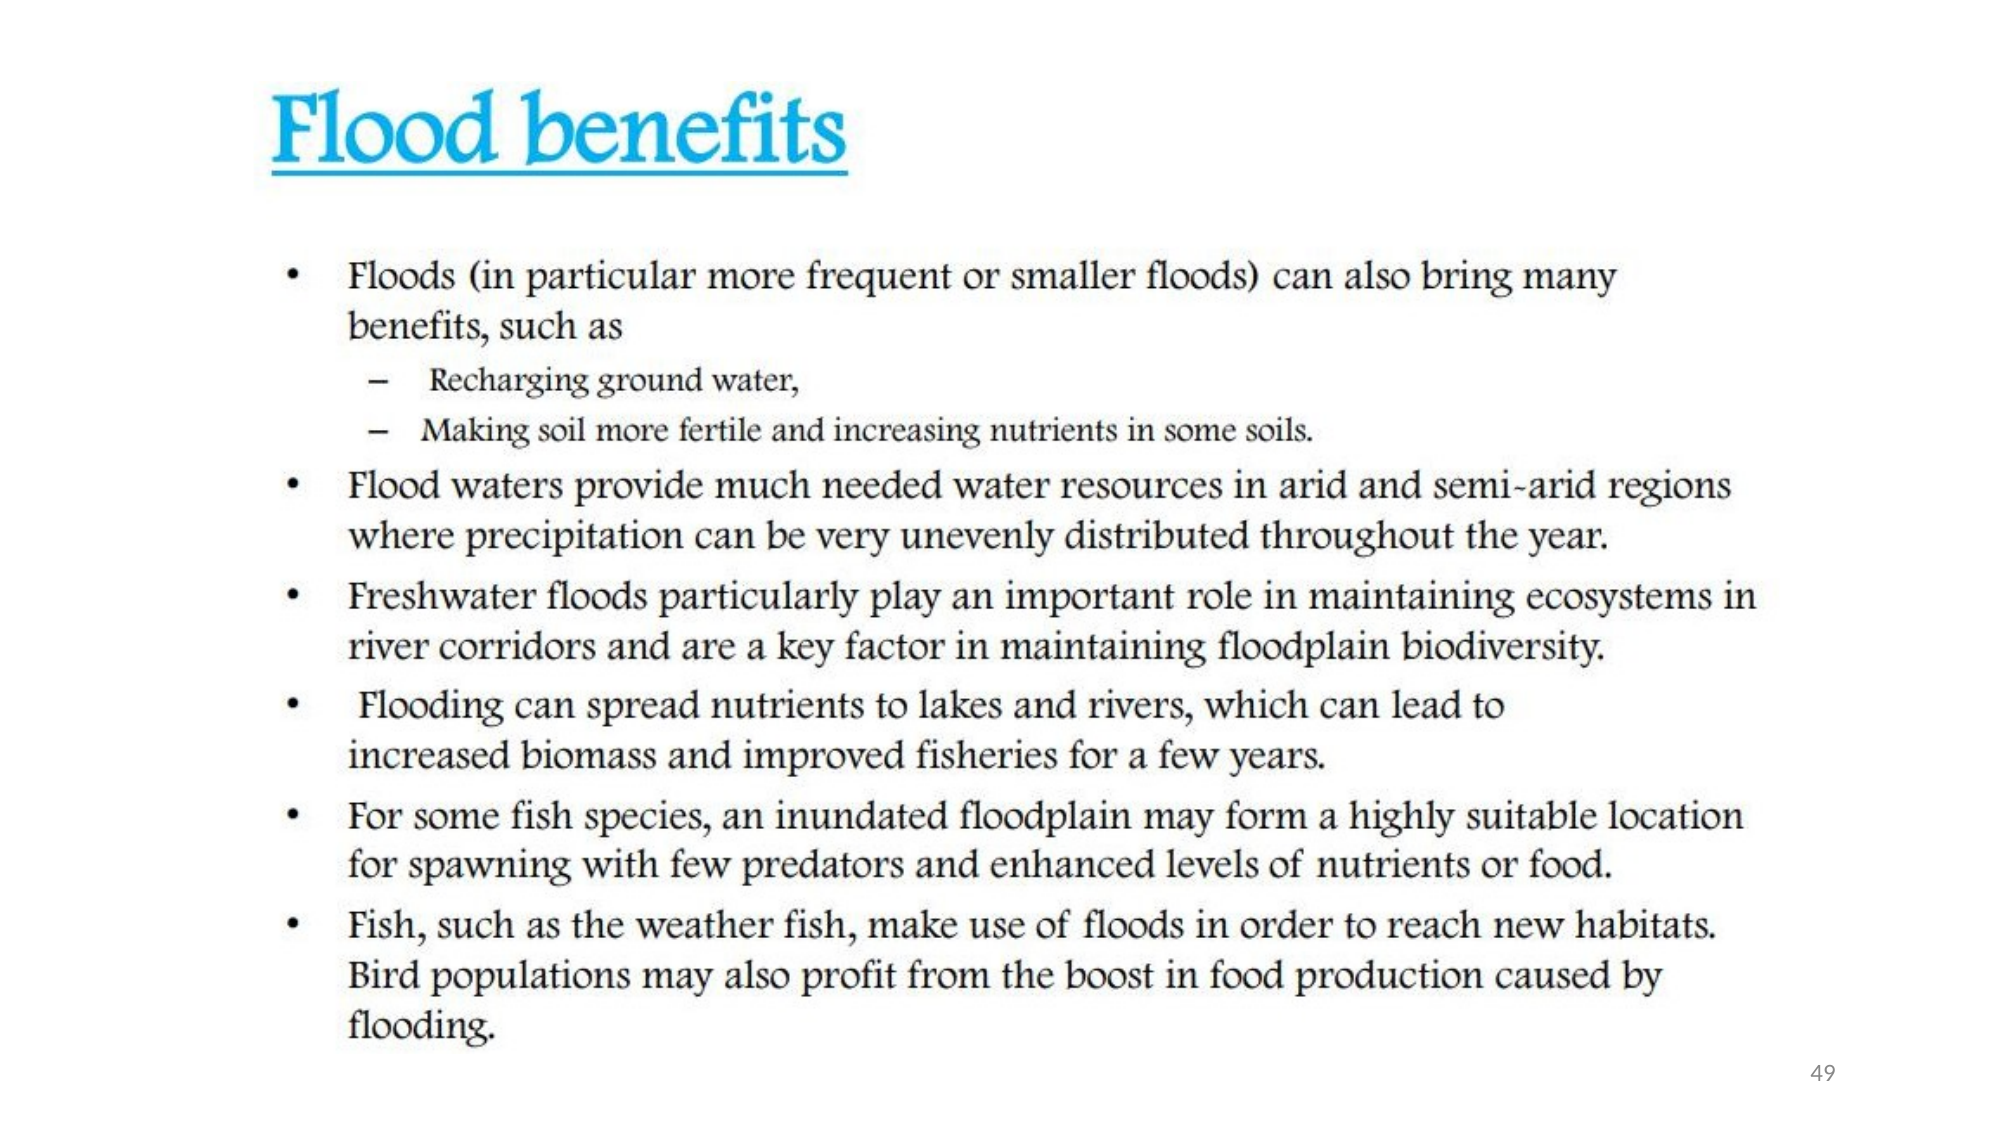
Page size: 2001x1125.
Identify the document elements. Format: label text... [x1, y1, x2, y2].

text_box [253, 81, 1780, 1054]
slide_number 100 [1804, 1060, 1855, 1125]
